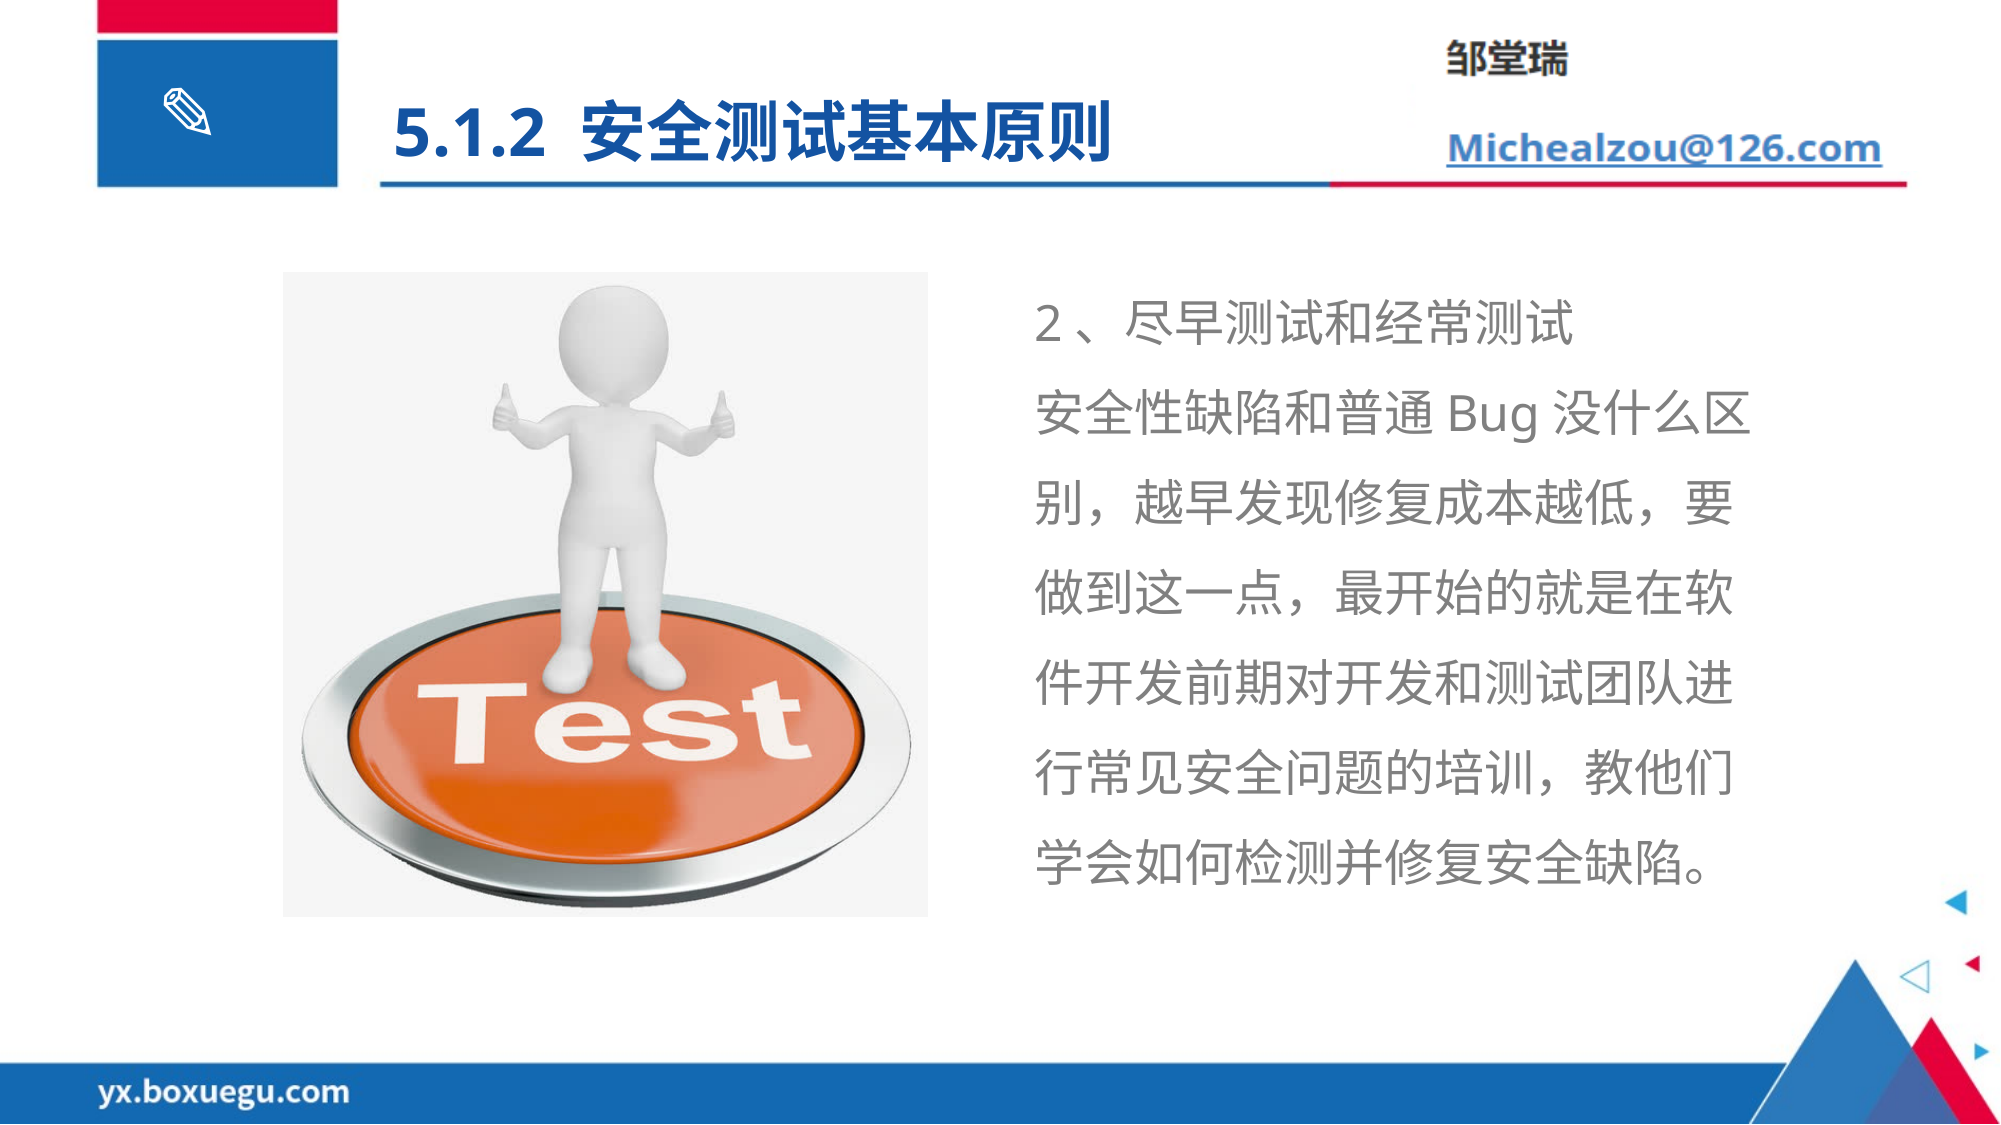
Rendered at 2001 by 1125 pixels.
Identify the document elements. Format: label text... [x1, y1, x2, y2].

text_box 2、尽早测试和经常测试 安全性缺陷和普通Bug没什么区别，越早发现修复成本越低，要做到这一点，最开始的就是在软件开发前期对开发和测试团队进行常见安全问题的培训，教他们学会如何检测并修复安全缺陷。 [1019, 253, 1771, 988]
picture [0, 0, 2000, 1124]
text_box 5.1.2 安全测试基本原则 [379, 82, 1139, 177]
